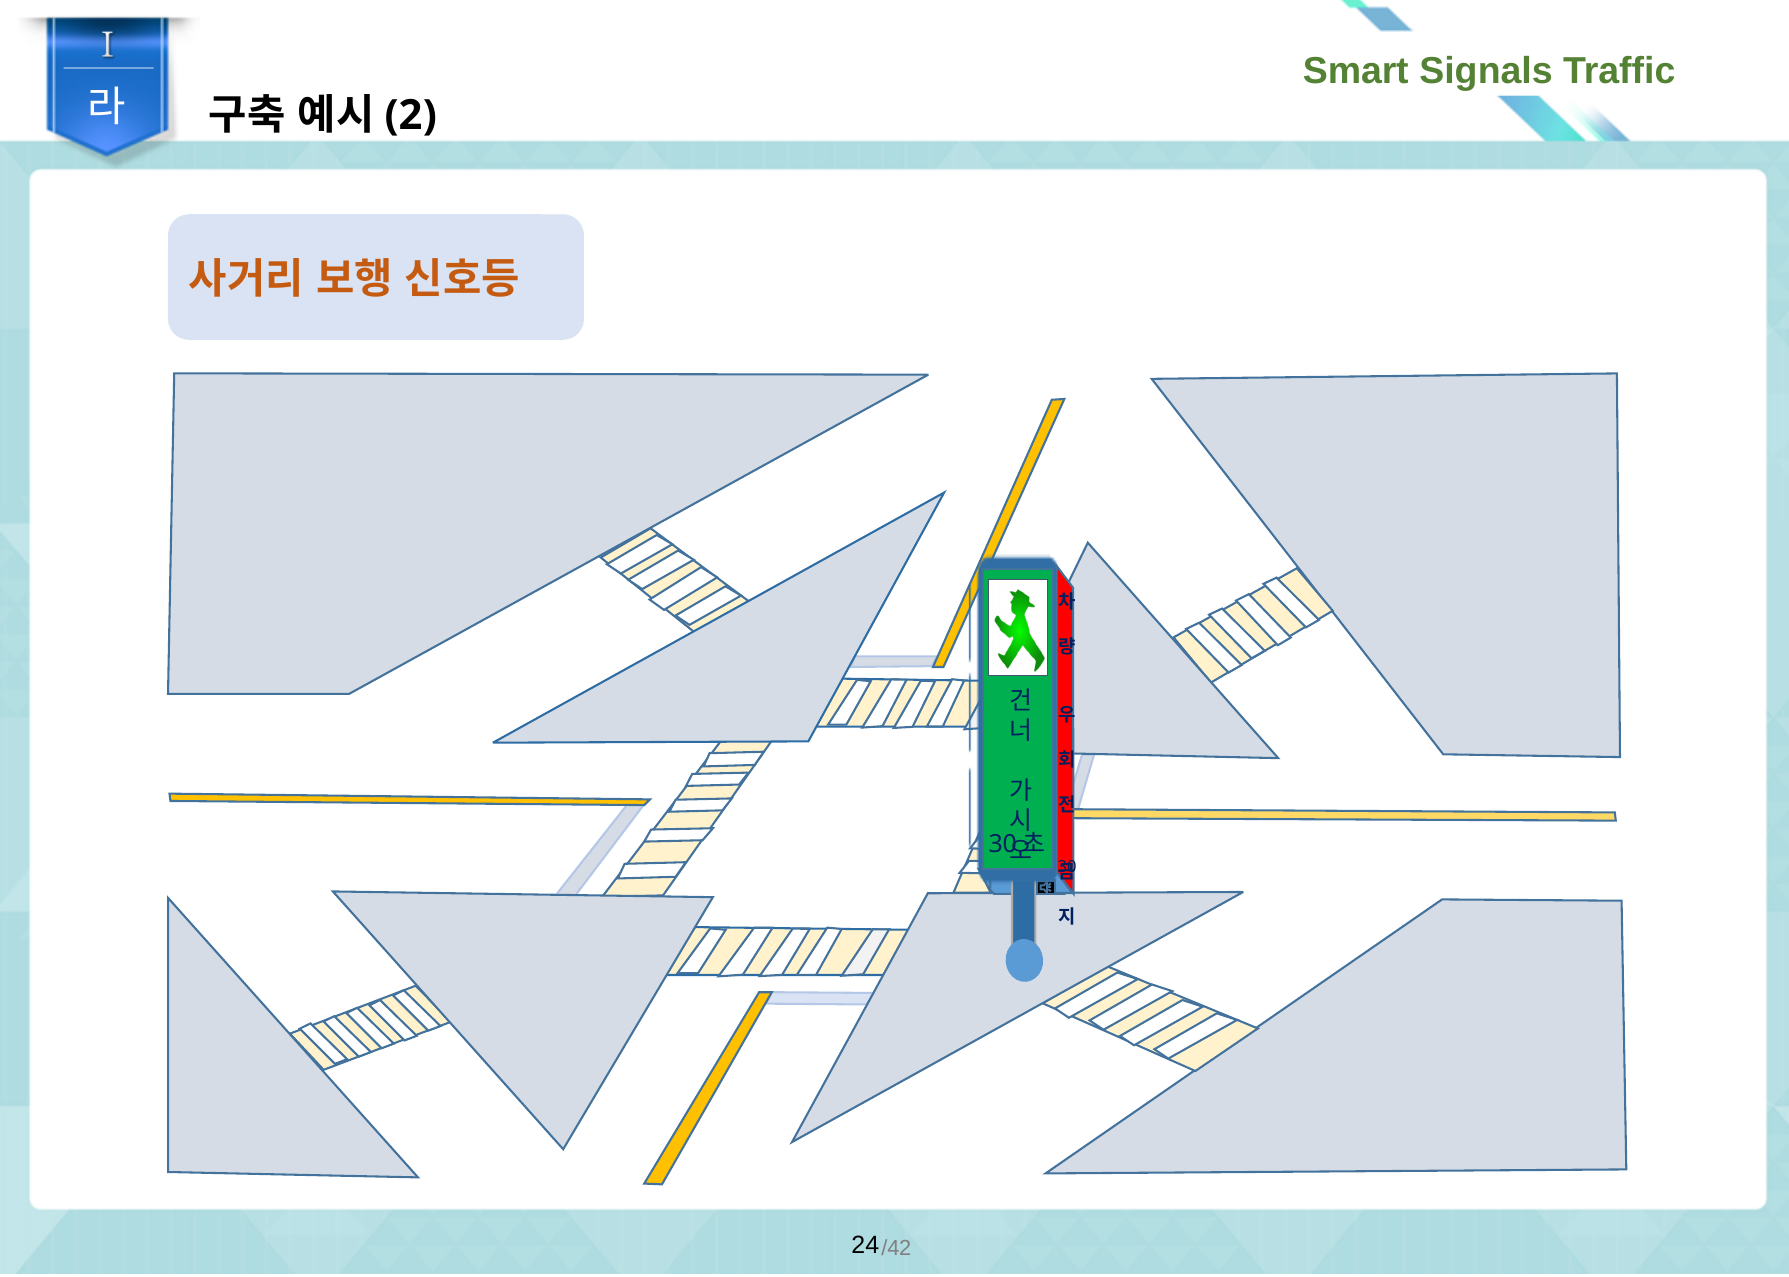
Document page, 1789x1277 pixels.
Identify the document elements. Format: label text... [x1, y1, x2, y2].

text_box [168, 373, 1627, 1185]
text_box 구축 예시(2) [168, 72, 1254, 148]
text_box 사거리 보행 신호등 [166, 213, 586, 341]
picture [0, 0, 1789, 1274]
text_box 라 [66, 79, 148, 130]
